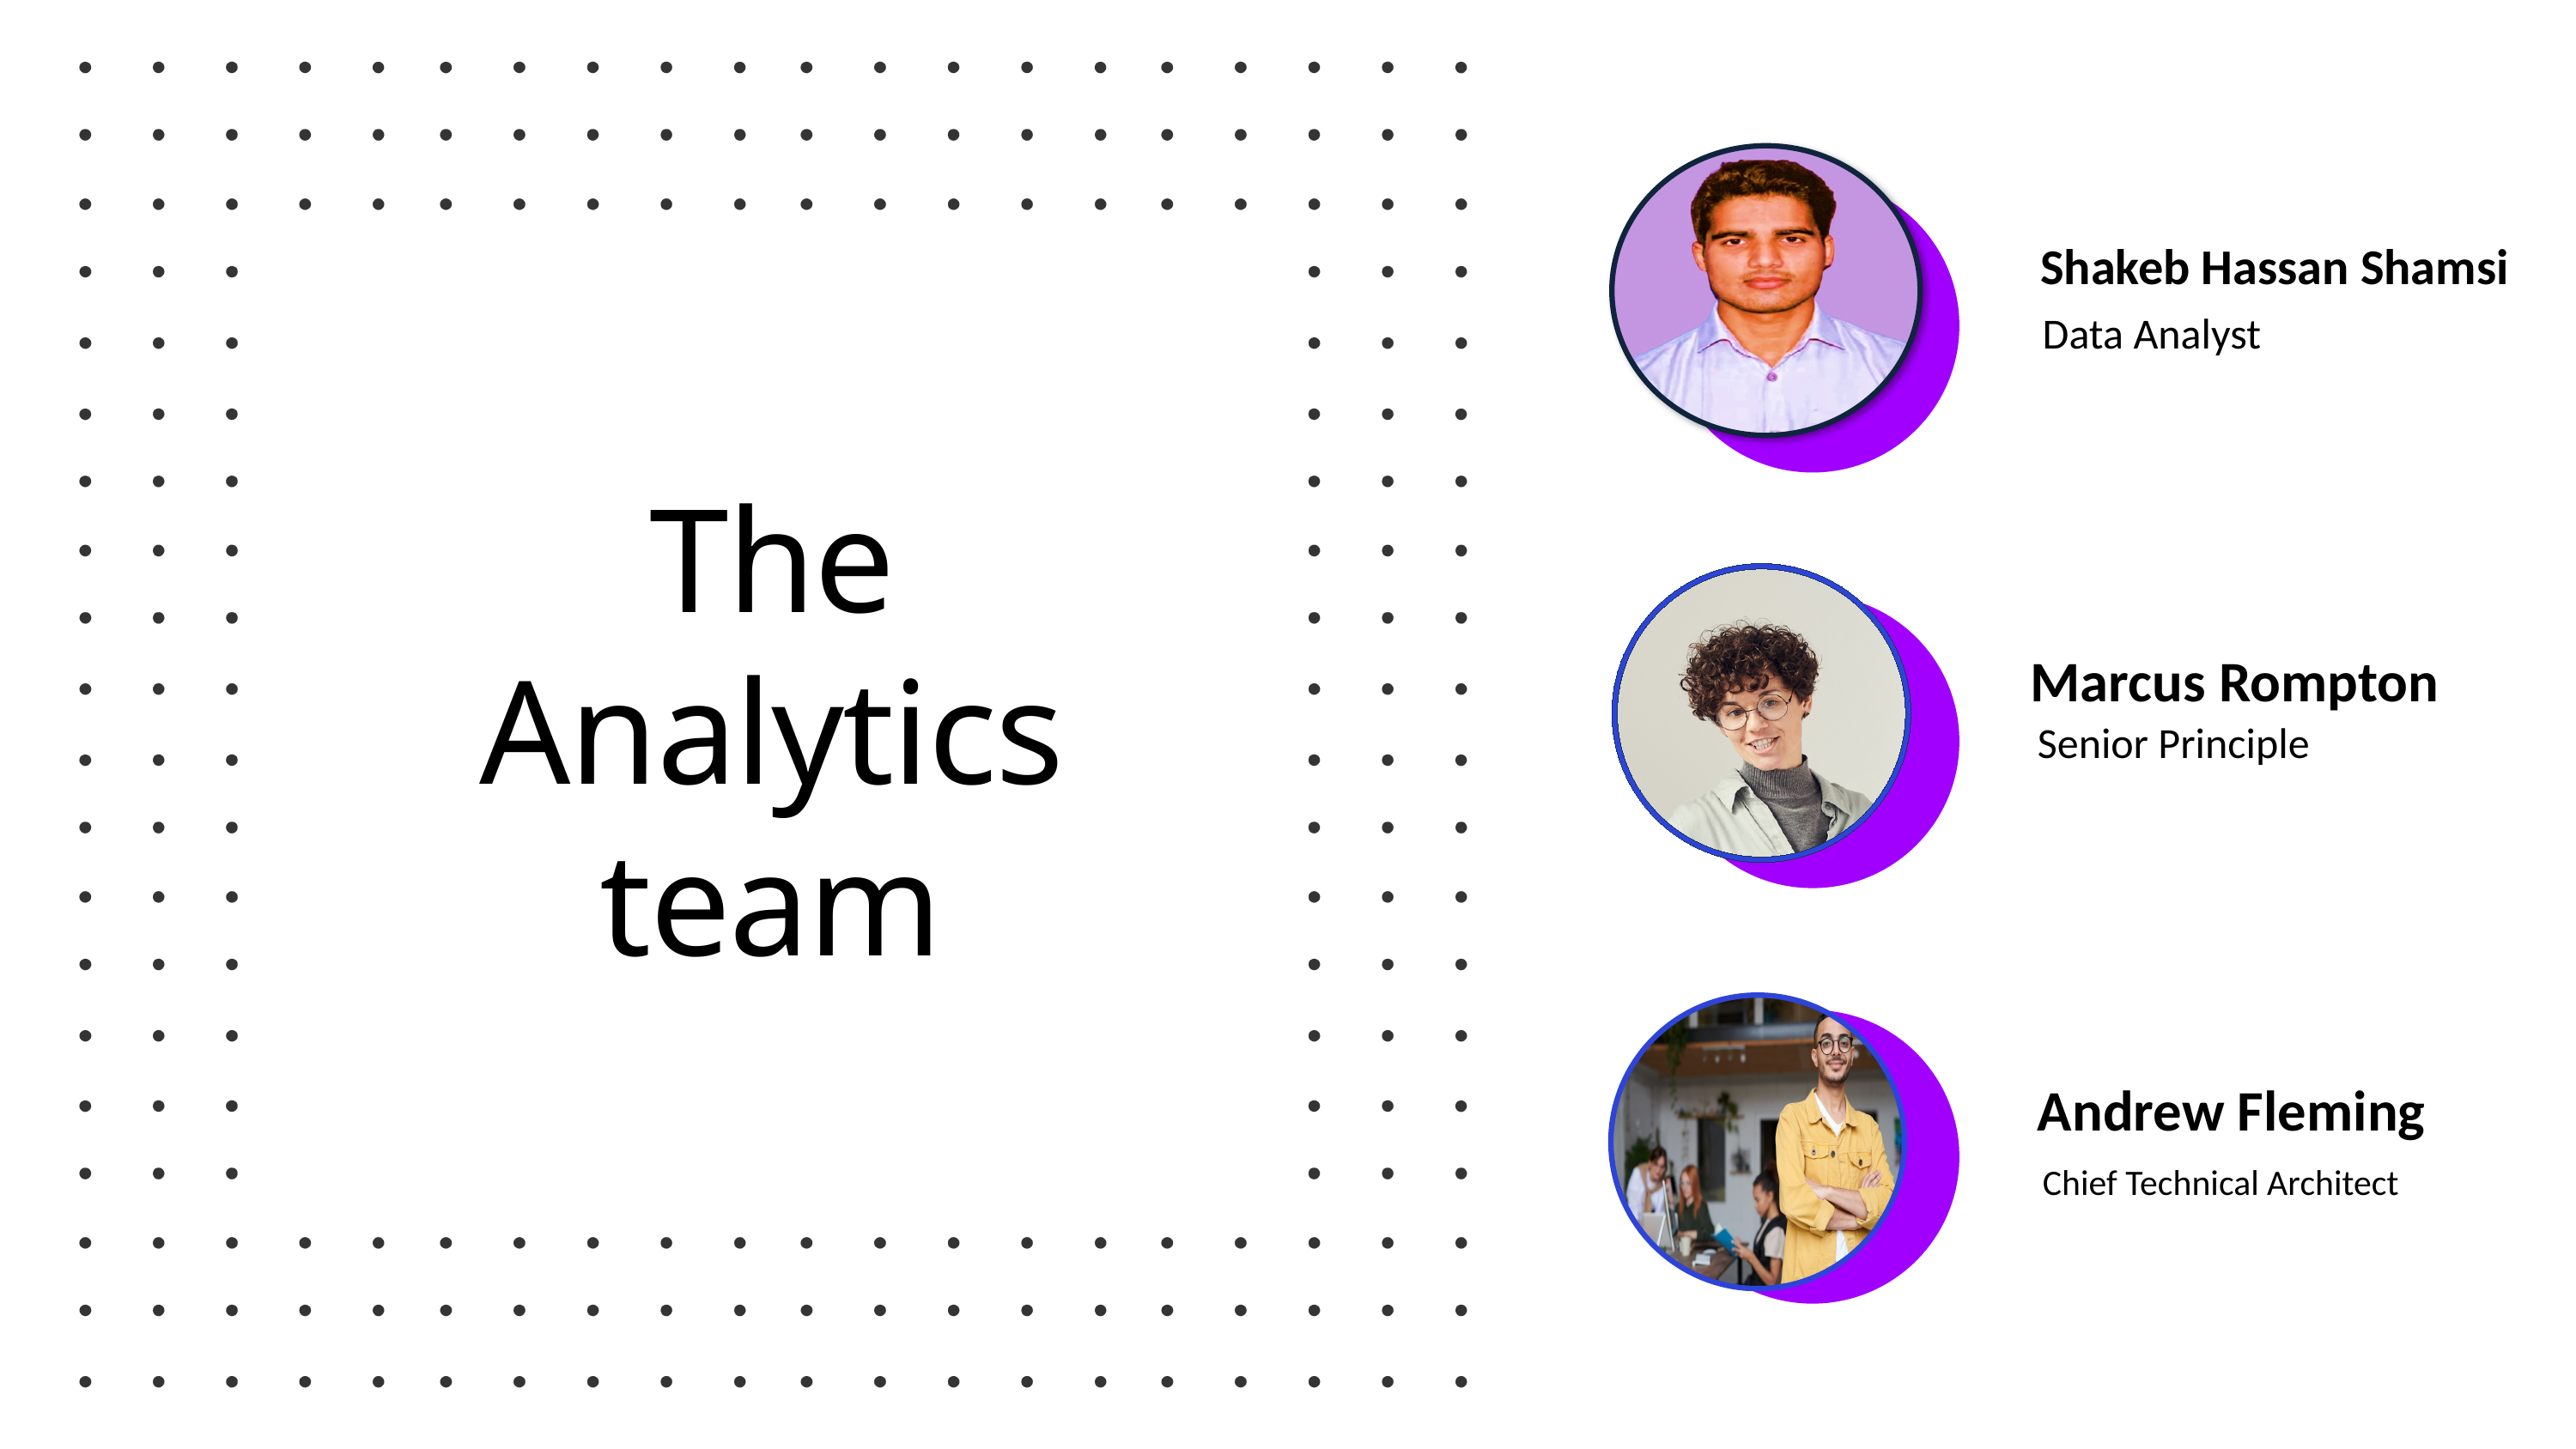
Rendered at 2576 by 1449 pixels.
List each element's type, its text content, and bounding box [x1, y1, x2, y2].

text_box Chief Technical Architect [2030, 1153, 2505, 1210]
text_box Marcus Rompton [2017, 638, 2505, 720]
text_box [1665, 1009, 1960, 1304]
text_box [1604, 989, 1911, 1294]
text_box Senior Principle [2025, 708, 2433, 773]
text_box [1665, 594, 1960, 888]
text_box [1607, 563, 1916, 863]
text_box Andrew Fleming [2025, 1067, 2496, 1149]
text_box Shakeb Hassan Shamsi [2027, 227, 2522, 300]
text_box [1665, 179, 1960, 473]
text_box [70, 57, 1472, 1392]
picture [1611, 145, 1921, 436]
text_box Data Analyst [2030, 299, 2463, 364]
